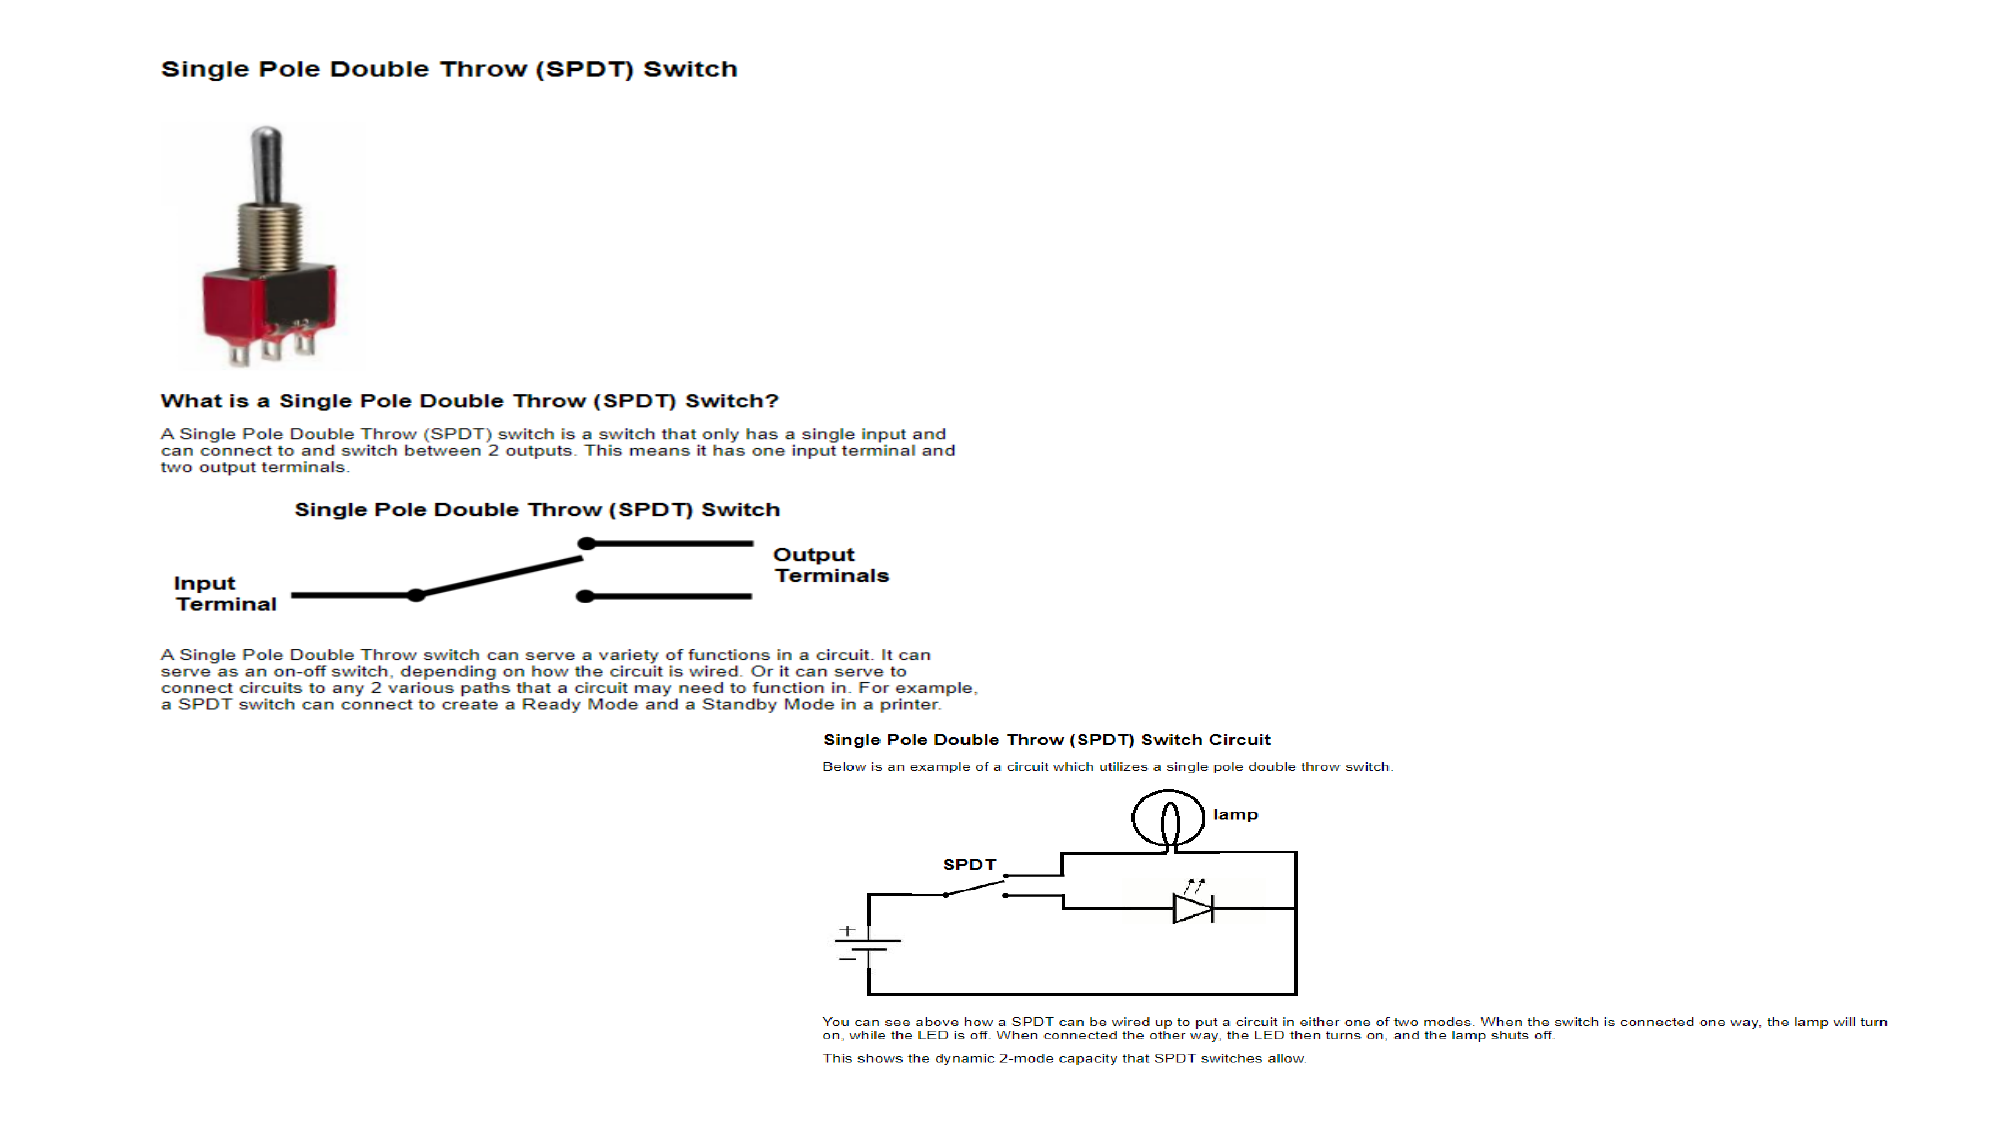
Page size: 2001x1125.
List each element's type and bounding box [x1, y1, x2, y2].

picture [107, 47, 1903, 1078]
